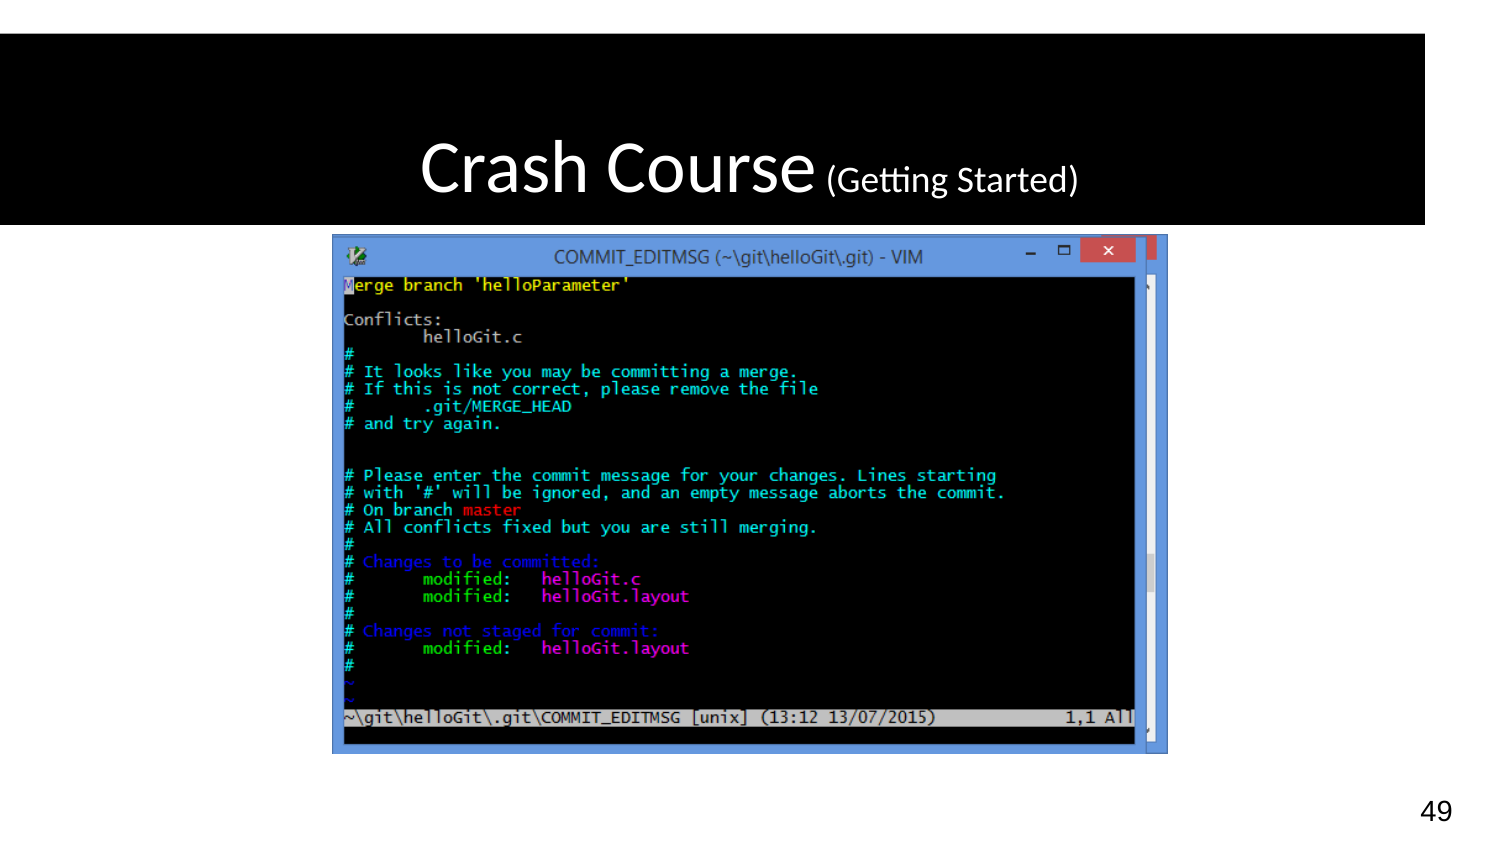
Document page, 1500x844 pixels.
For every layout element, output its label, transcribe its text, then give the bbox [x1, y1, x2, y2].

title Crash Course (Getting Started) [75, 33, 1425, 223]
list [332, 234, 1168, 754]
